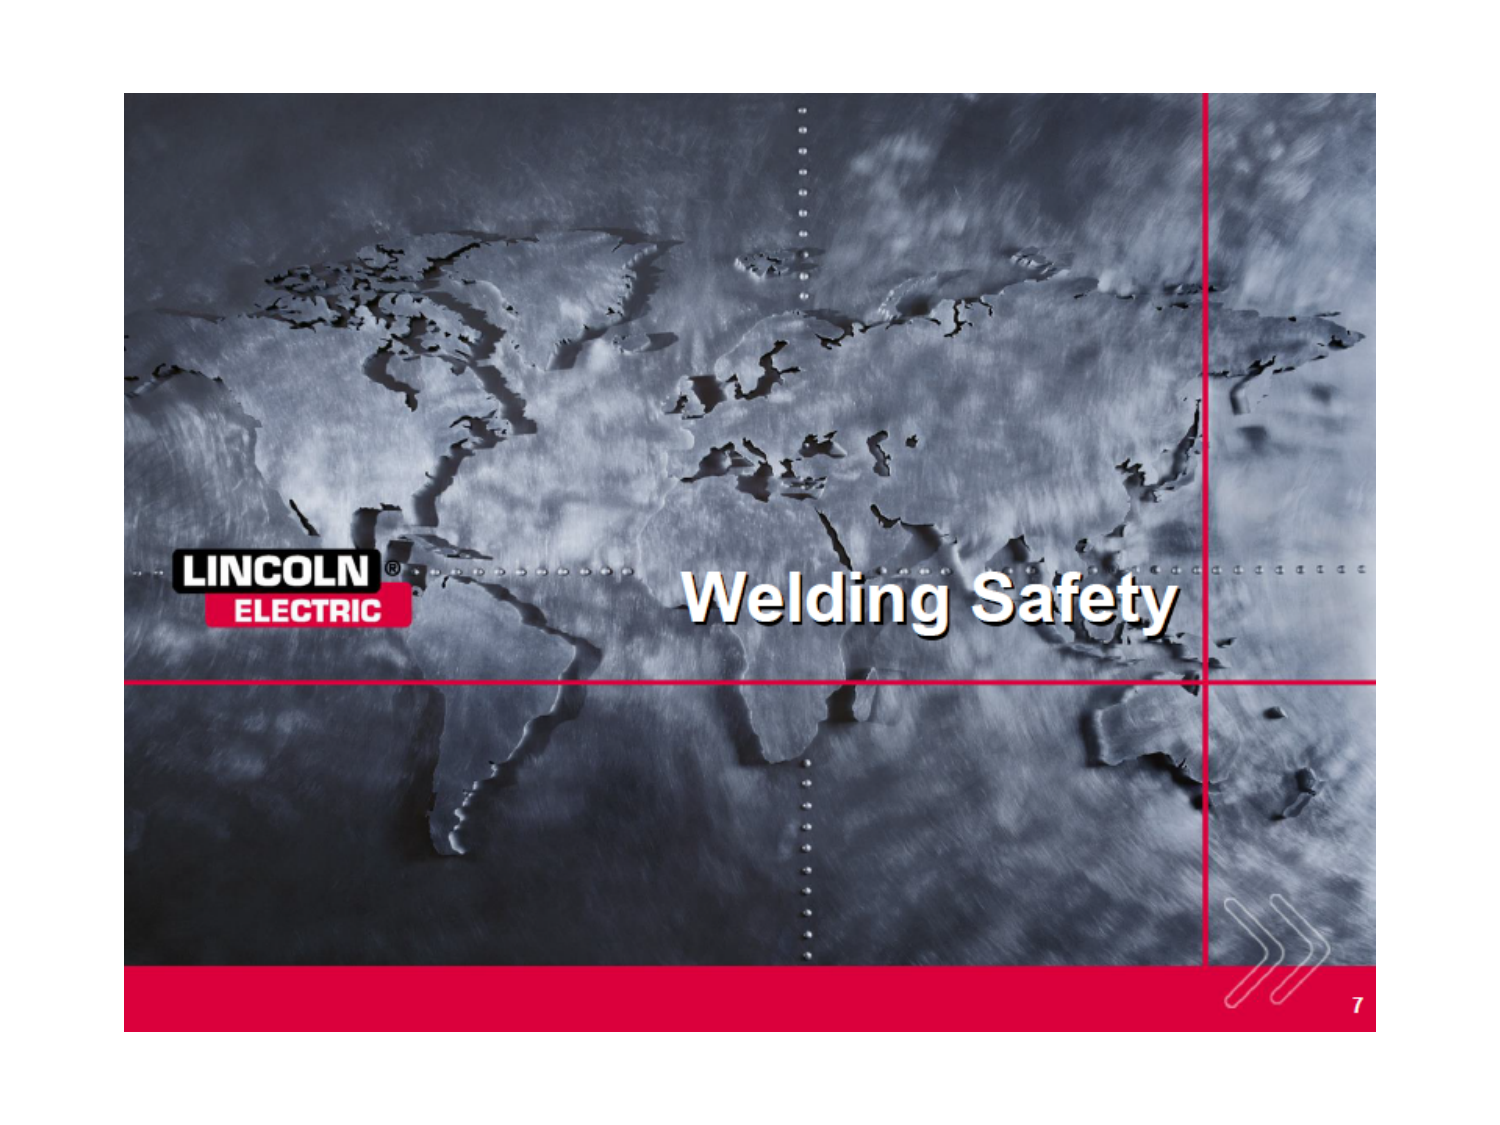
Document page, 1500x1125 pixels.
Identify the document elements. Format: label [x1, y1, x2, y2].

picture [123, 93, 1376, 1032]
